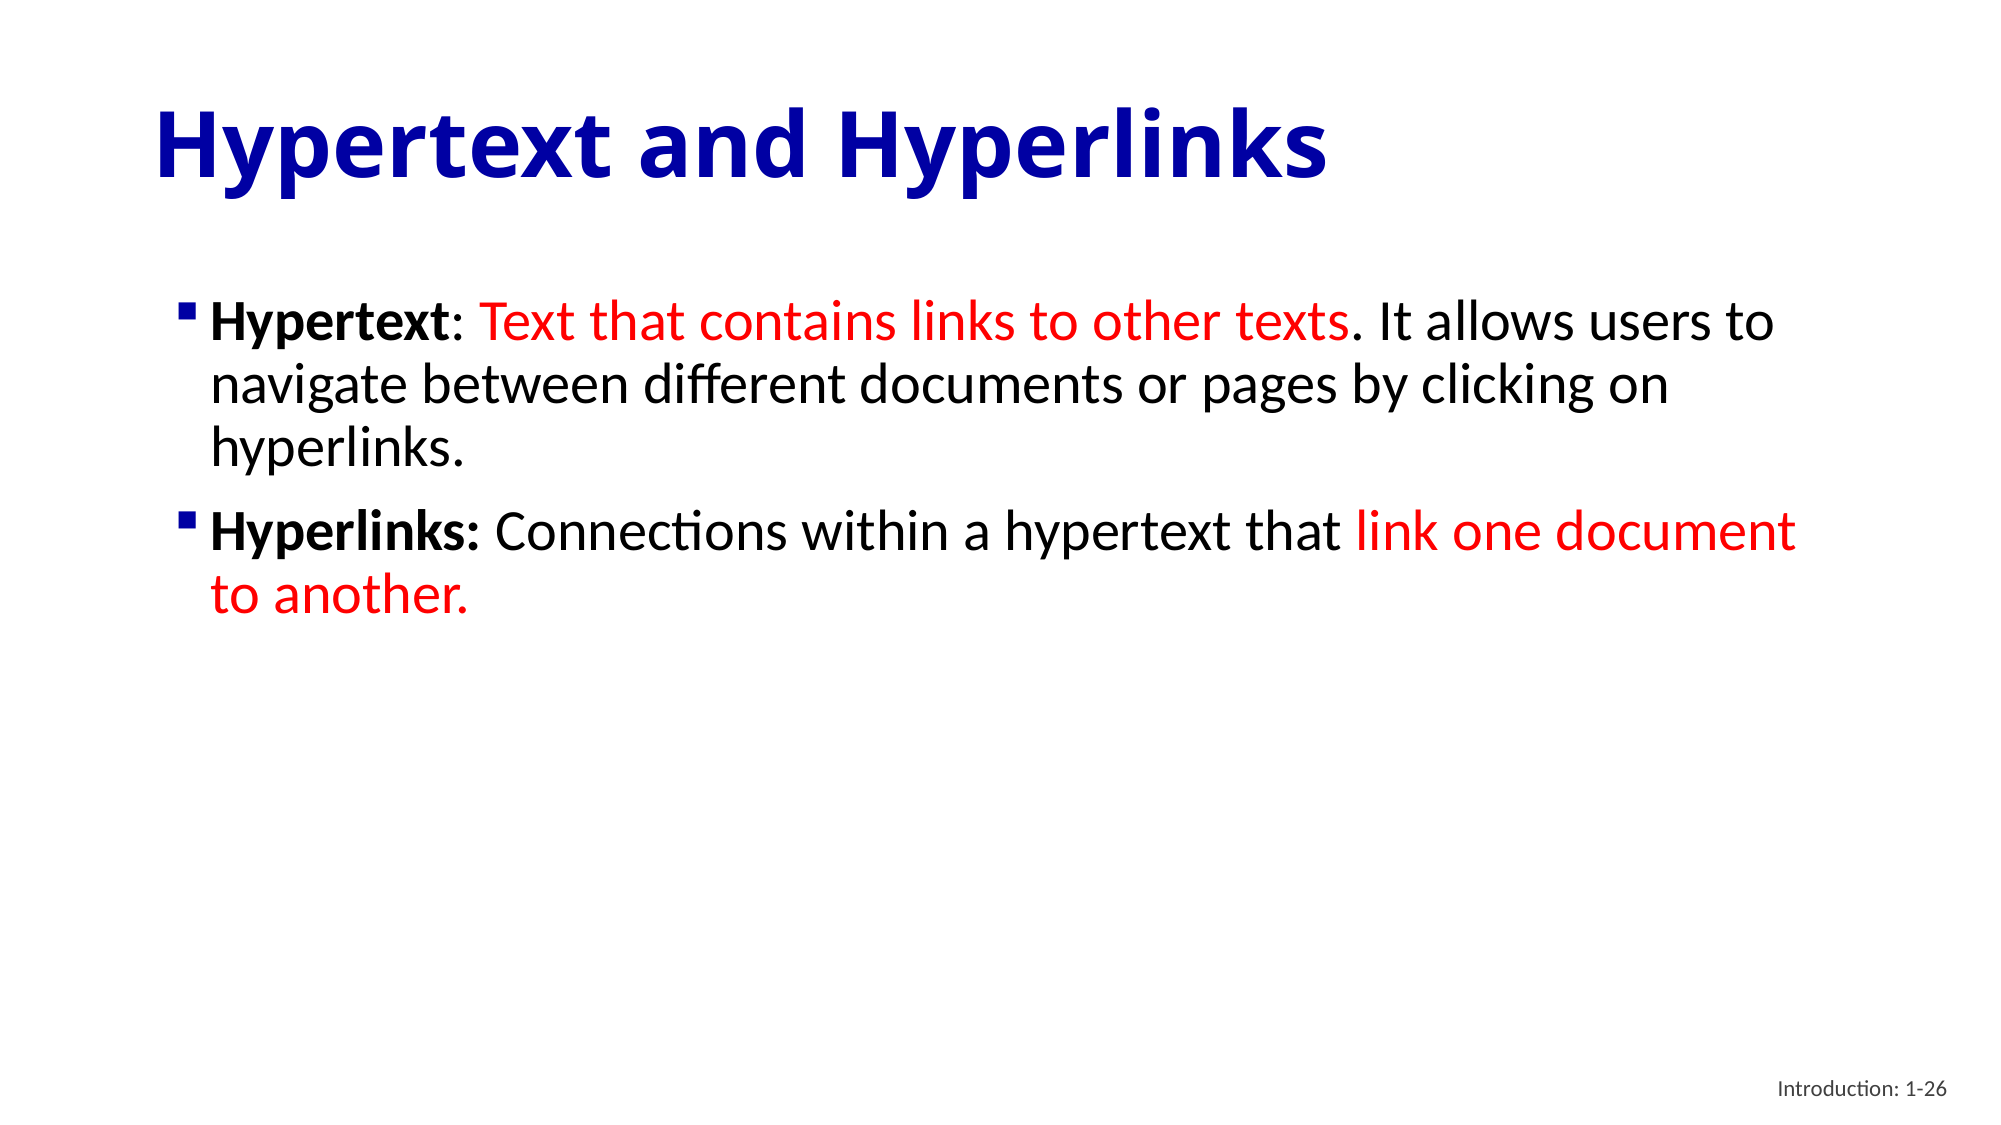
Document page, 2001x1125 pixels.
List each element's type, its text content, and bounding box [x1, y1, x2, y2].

list Hypertext: Text that contains links to other texts. It allows users to navigate between different documents or pages by clicking on hyperlinks. Hyperlinks: Connections within a hypertext that link one document to another. [137, 282, 1863, 997]
title Hypertext and Hyperlinks [137, 74, 1863, 221]
slide_number Introduction: 1-26 [1512, 1056, 1963, 1117]
